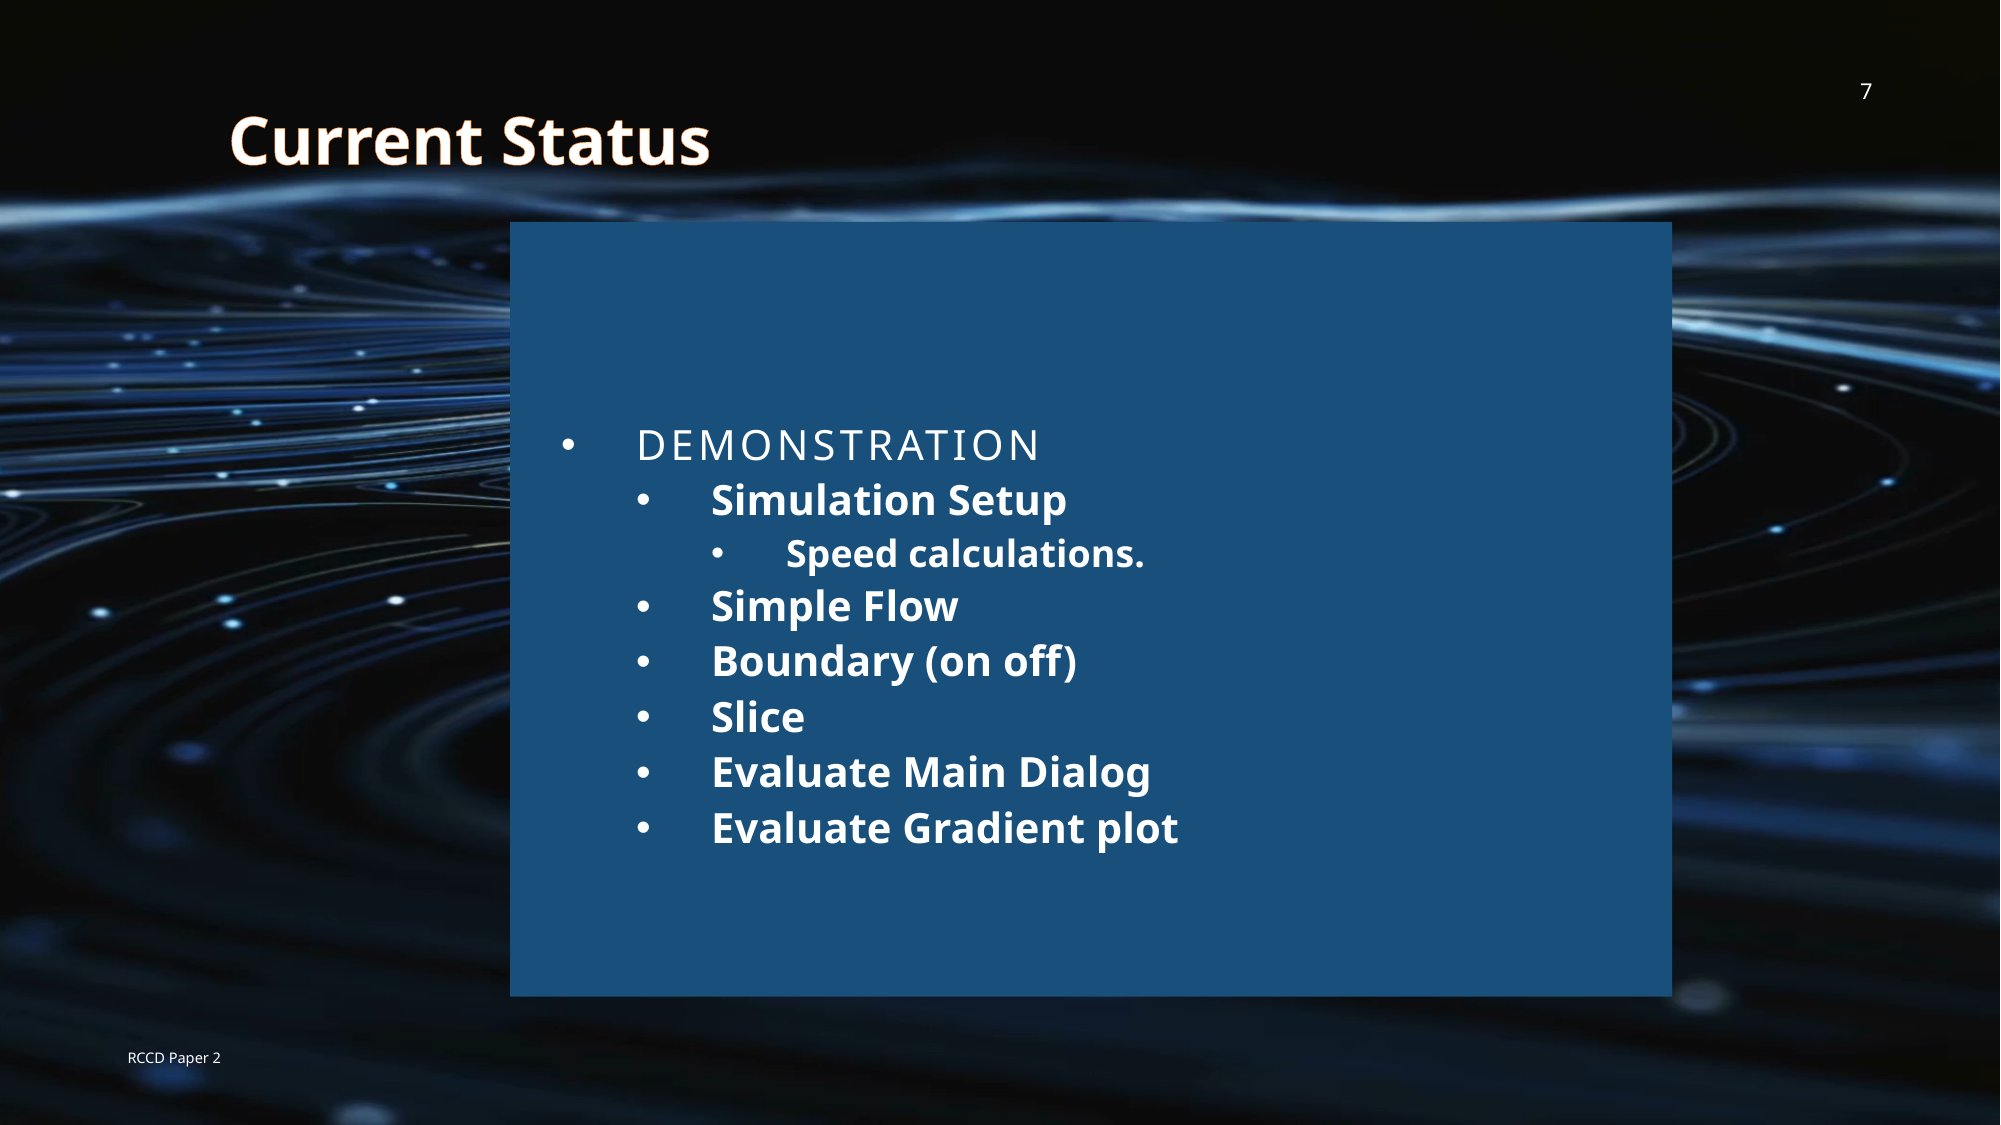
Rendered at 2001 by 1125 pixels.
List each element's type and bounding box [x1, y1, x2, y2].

text_box [0, 0, 2000, 1125]
